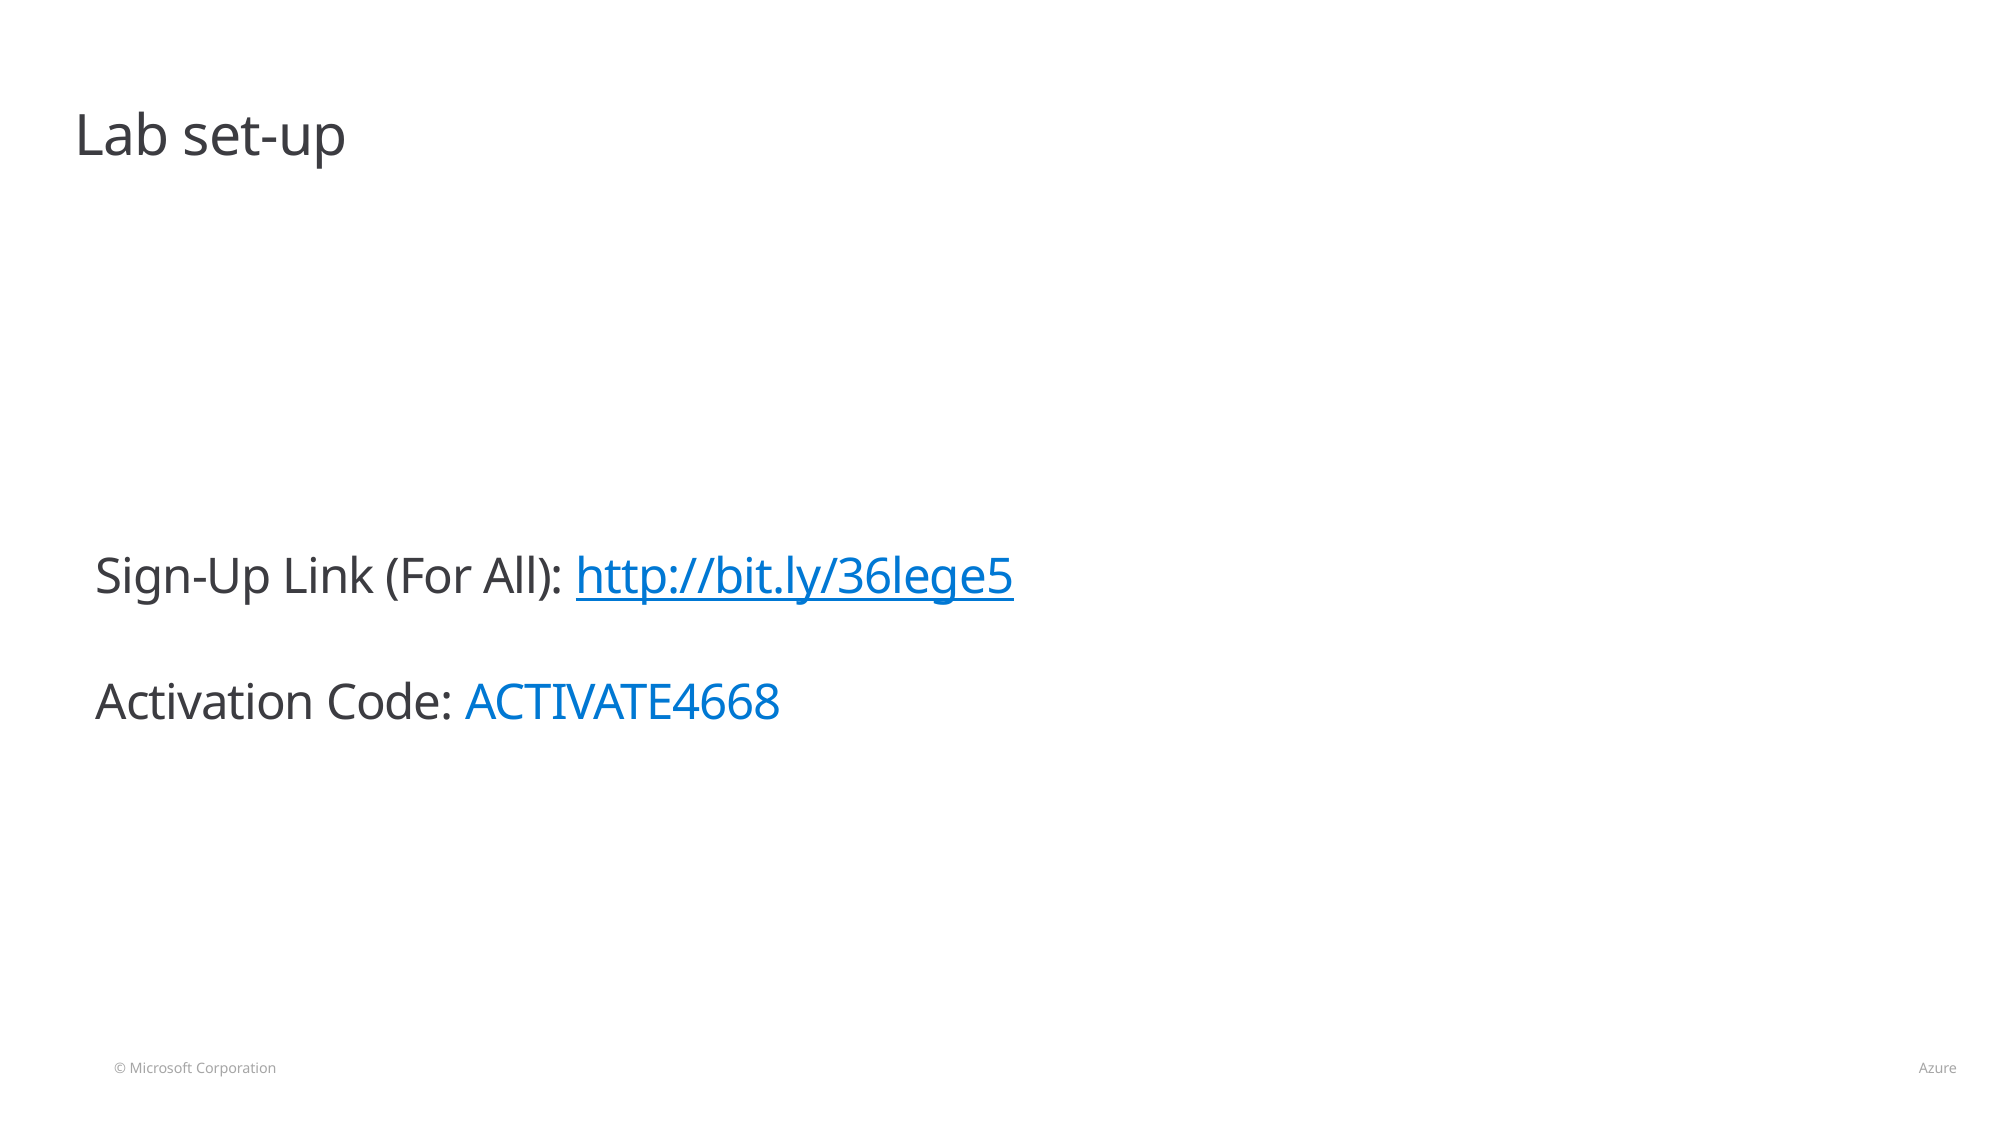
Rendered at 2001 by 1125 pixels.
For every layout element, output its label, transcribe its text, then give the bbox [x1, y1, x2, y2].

list Sign-Up Link (For All): http://bit.ly/36lege5 Activation Code: ACTIVATE4668 [95, 235, 1904, 920]
footer © Microsoft Corporation Azure [99, 1058, 2000, 1078]
title Lab set-up [74, 91, 1930, 225]
